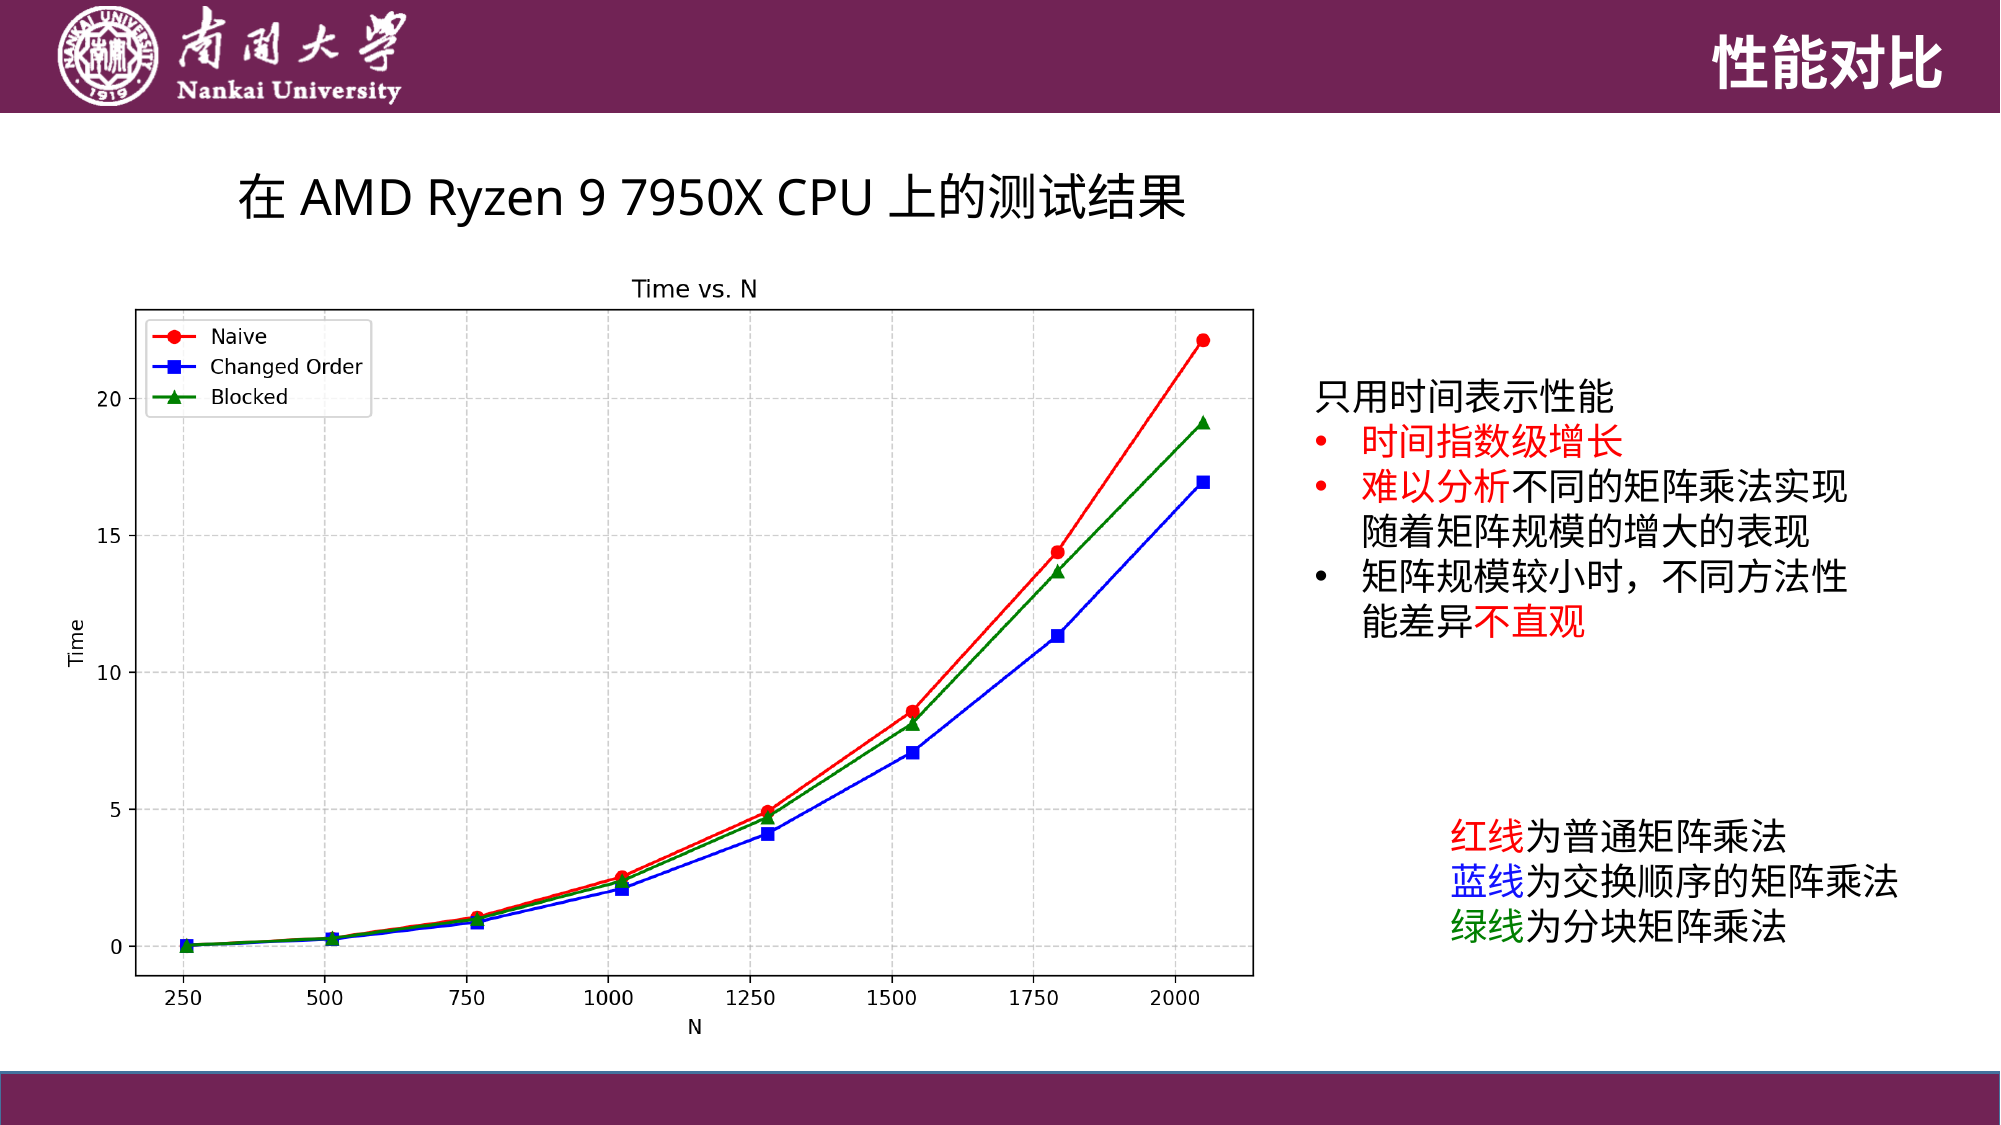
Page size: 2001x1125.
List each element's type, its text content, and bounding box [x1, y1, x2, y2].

text_box 性能对比 [838, 19, 1960, 105]
text_box 红线为普通矩阵乘法 蓝线为交换顺序的矩阵乘法 绿线为分块矩阵乘法 [1435, 805, 1960, 955]
text_box 只用时间表示性能 时间指数级增长 难以分析不同的矩阵乘法实现随着矩阵规模的增大的表现 矩阵规模较小时，不同方法性能差异不直观 [1382, 365, 1877, 696]
text_box [0, 1072, 2000, 1125]
text_box 在AMD Ryzen 9 7950X CPU上的测试结果 [223, 157, 1819, 233]
text_box [0, 0, 2000, 113]
picture [13, 228, 1382, 1046]
picture [27, 6, 437, 107]
